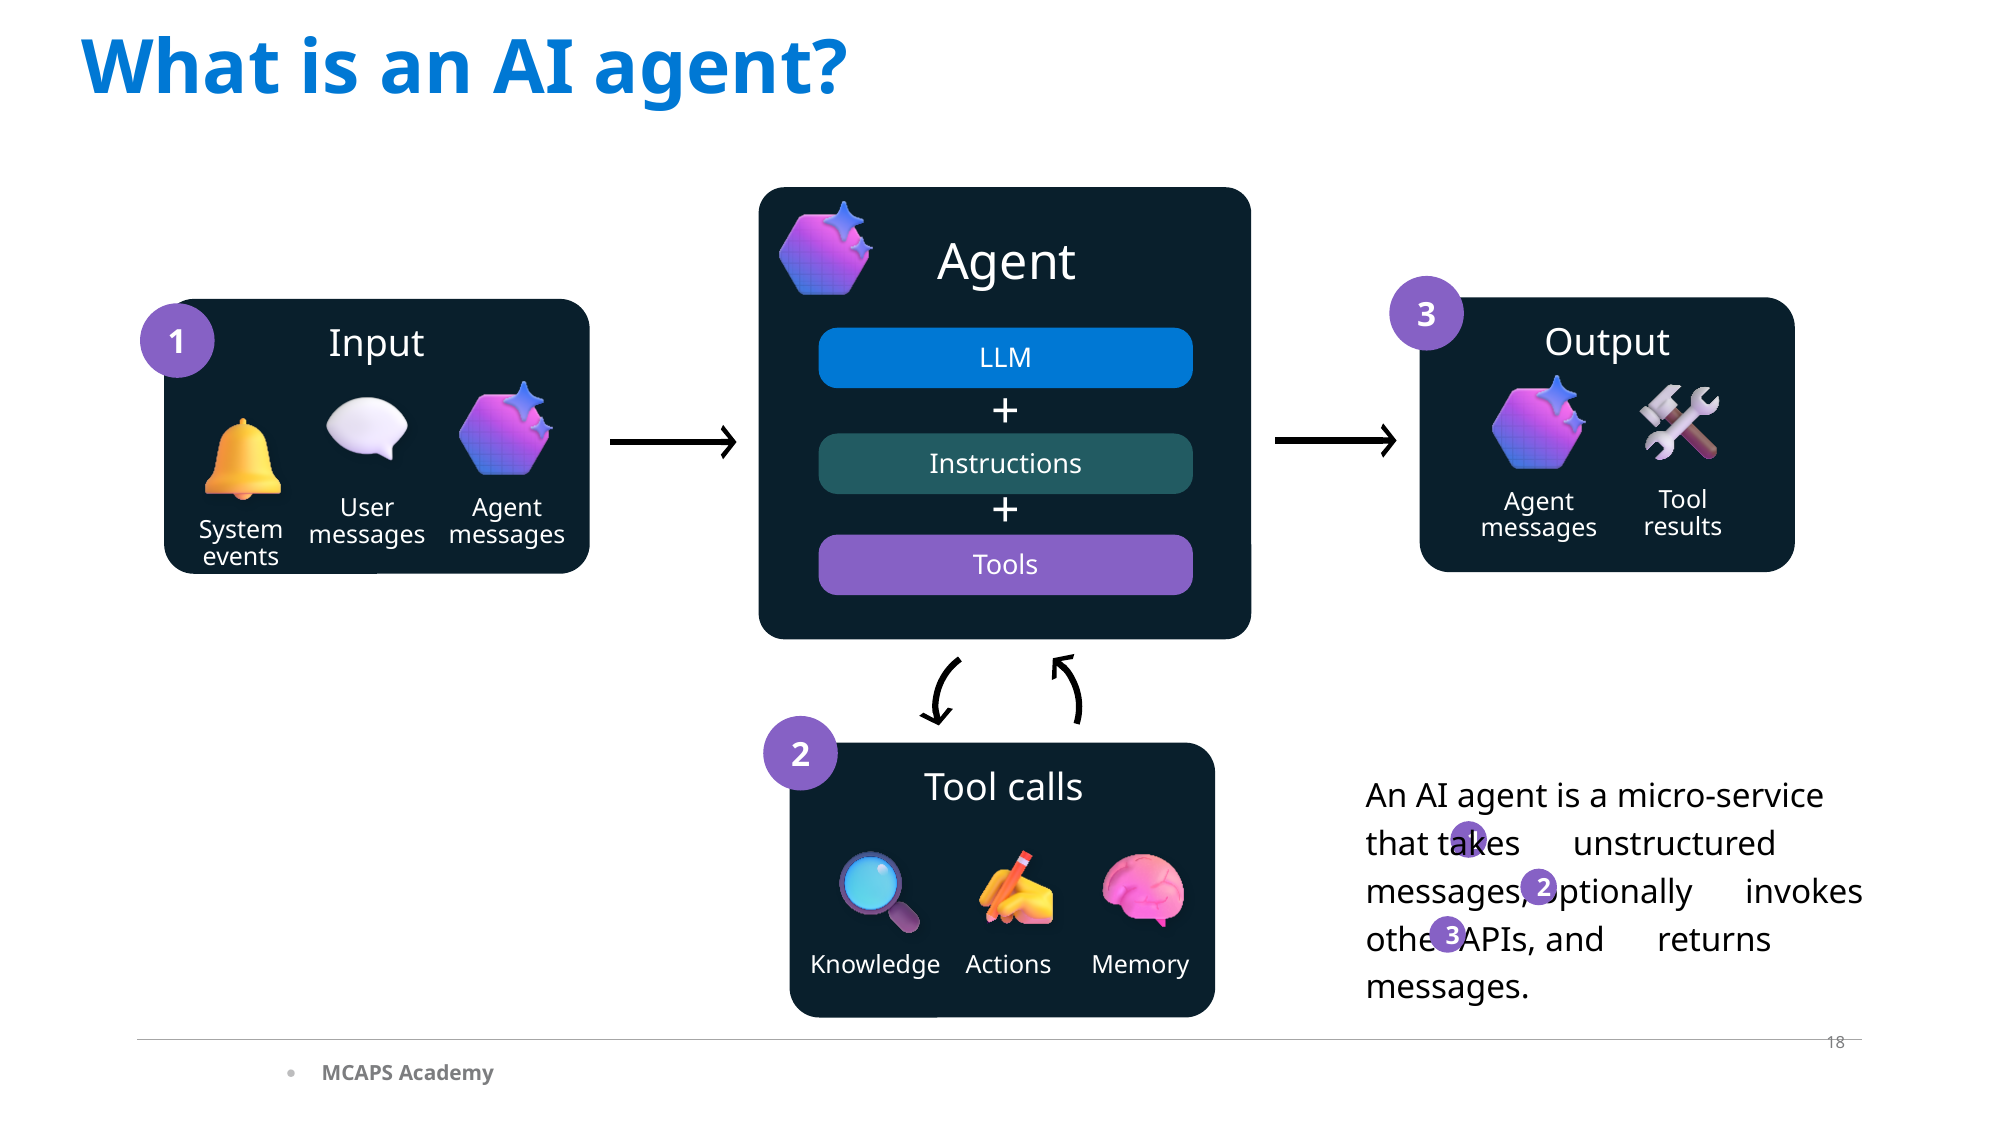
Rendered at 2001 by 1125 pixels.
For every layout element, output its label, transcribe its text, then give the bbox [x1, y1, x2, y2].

text_box User messages [294, 487, 433, 556]
picture [1095, 842, 1190, 937]
text_box Instructions [818, 433, 1193, 495]
picture [832, 845, 927, 939]
picture [446, 368, 565, 487]
picture [1479, 362, 1599, 481]
text_box Tool calls [877, 762, 1131, 808]
text_box + [976, 470, 1035, 534]
picture [767, 189, 886, 308]
text_box LLM [818, 327, 1193, 389]
text_box System events [183, 509, 299, 578]
text_box Output [1481, 318, 1734, 364]
text_box [788, 741, 1217, 1019]
title What is an AI agent? [80, 28, 1858, 217]
text_box Agent messages [433, 487, 581, 556]
text_box Tool results [1628, 480, 1738, 549]
text_box 3 [1427, 914, 1468, 955]
text_box 3 [1387, 274, 1466, 353]
text_box [1418, 296, 1796, 574]
picture [973, 844, 1059, 930]
text_box [163, 297, 591, 575]
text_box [935, 647, 1080, 765]
picture [1633, 373, 1727, 467]
text_box Agent messages [1465, 481, 1613, 550]
text_box Agent [886, 229, 1134, 290]
text_box 1 [138, 301, 217, 380]
slide_number 18 [1410, 1024, 1861, 1058]
text_box + [976, 371, 1035, 433]
text_box Input [250, 319, 503, 365]
text_box Tools [818, 534, 1193, 596]
text_box An AI agent is a micro-service that takes unstructured messages, optionally invokes other APIs, and returns messages. [1350, 758, 1903, 1013]
picture [195, 412, 290, 507]
text_box 2 [1518, 867, 1559, 907]
text_box Memory [1076, 945, 1205, 987]
text_box 2 [761, 714, 840, 793]
text_box Actions [950, 945, 1067, 987]
text_box [757, 186, 1253, 641]
picture [319, 381, 414, 476]
text_box Knowledge [795, 945, 950, 987]
